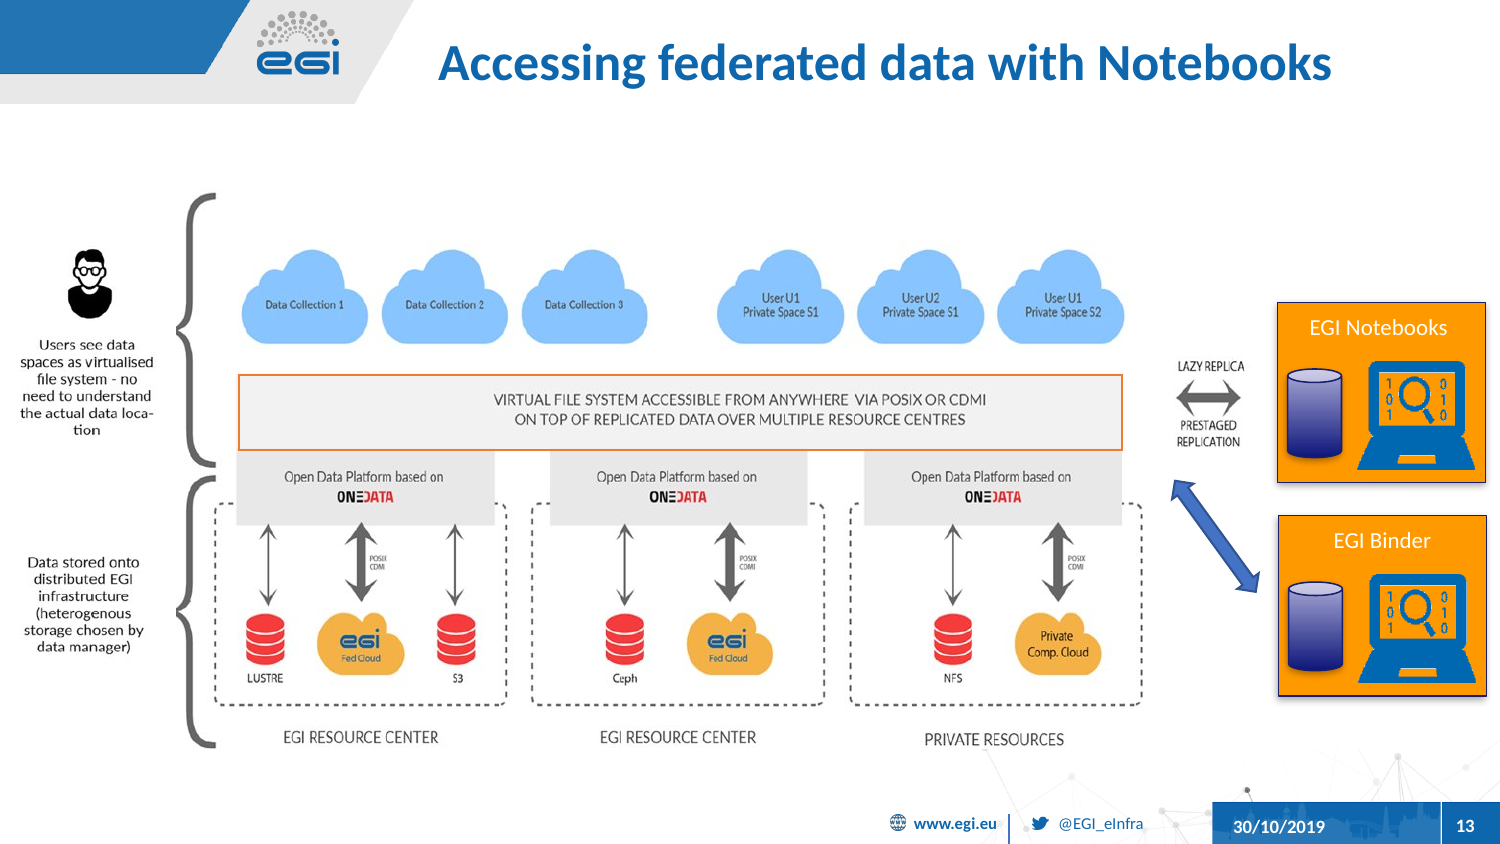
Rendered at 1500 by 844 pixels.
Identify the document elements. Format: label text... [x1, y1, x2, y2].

picture [0, 0, 1500, 844]
text_box EGI Binder [1419, 515, 1487, 696]
title Accessing federated data with Notebooks [423, 27, 1483, 101]
text_box EGI Notebooks [1419, 302, 1486, 483]
